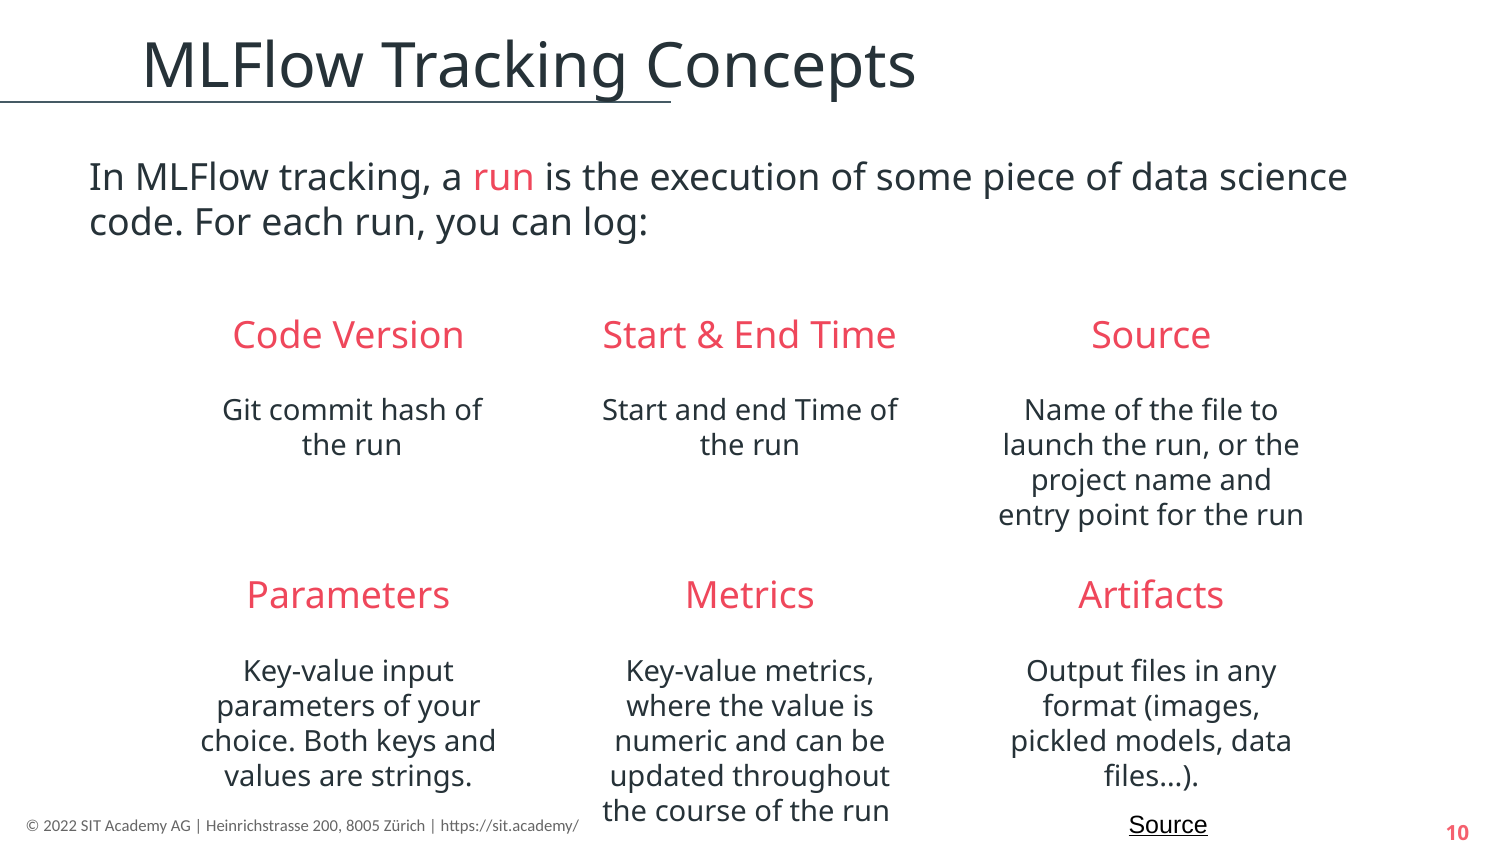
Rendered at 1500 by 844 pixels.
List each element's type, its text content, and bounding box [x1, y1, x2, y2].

subtitle Start and end Time of the run [578, 376, 922, 473]
title MLFlow Tracking Concepts [126, 0, 1473, 116]
text_box Source [1113, 793, 1500, 844]
title Metrics [578, 549, 922, 632]
subtitle Name of the file to launch the run, or the project name and entry point for the run [979, 376, 1324, 536]
subtitle Key-value input parameters of your choice. Both keys and values are strings. [176, 637, 521, 734]
title Artifacts [979, 549, 1324, 632]
title Parameters [176, 549, 521, 632]
subtitle Git commit hash of the run [200, 376, 504, 473]
title Start & End Time [578, 288, 922, 371]
subtitle Key-value metrics, where the value is numeric and can be updated throughout the course of the run [578, 637, 922, 734]
title Source [979, 288, 1324, 371]
title In MLFlow tracking, a run is the execution of some piece of data science code. For each run, you can log: [74, 134, 1440, 259]
title Code Version [176, 288, 521, 371]
subtitle Output files in any format (images, pickled models, data files…). [979, 637, 1324, 734]
